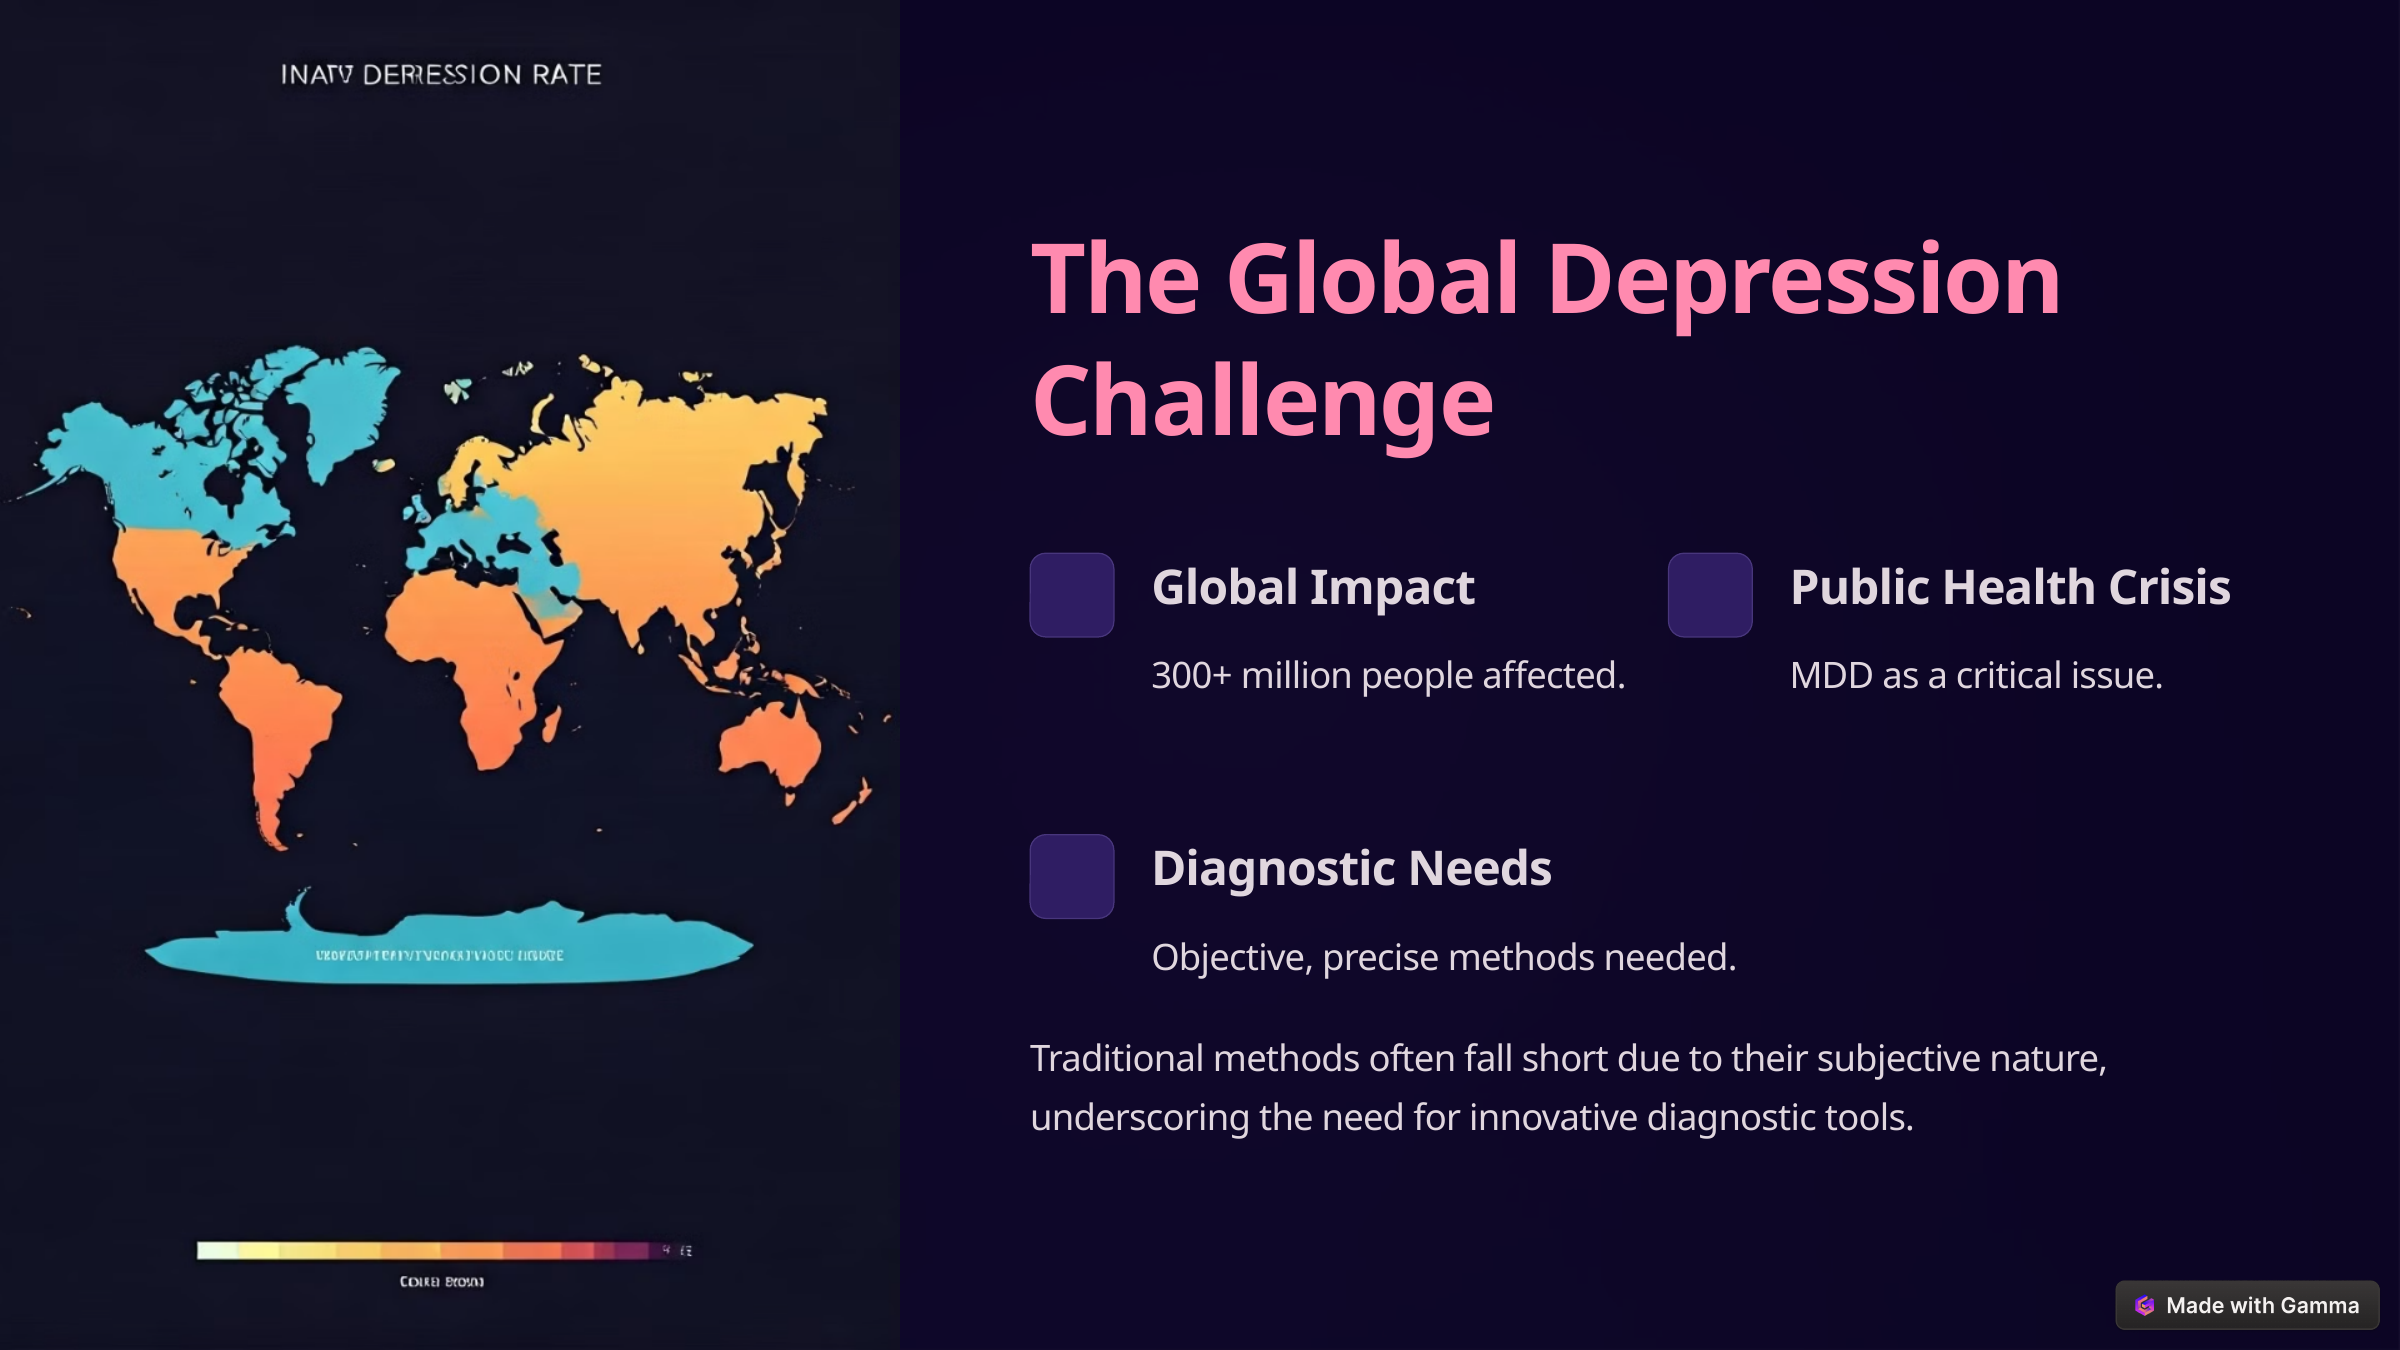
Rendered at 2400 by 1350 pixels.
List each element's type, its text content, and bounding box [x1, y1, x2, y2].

text_box The Global Depression Challenge [1030, 211, 2270, 456]
text_box [1030, 553, 1114, 637]
text_box [1668, 553, 1753, 637]
text_box Global Impact [1151, 553, 1632, 615]
text_box Objective, precise methods needed. [1151, 918, 2270, 978]
text_box Traditional methods often fall short due to their subjective nature, underscoring the need for innovative diagnostic tools. [1030, 1019, 2270, 1139]
text_box [1030, 834, 1114, 919]
text_box MDD as a critical issue. [1789, 636, 2270, 697]
text_box Public Health Crisis [1789, 553, 2270, 615]
text_box 300+ million people affected. [1151, 636, 1632, 756]
text_box Diagnostic Needs [1151, 834, 1640, 896]
picture [0, 0, 900, 1350]
picture [2106, 1271, 2389, 1339]
